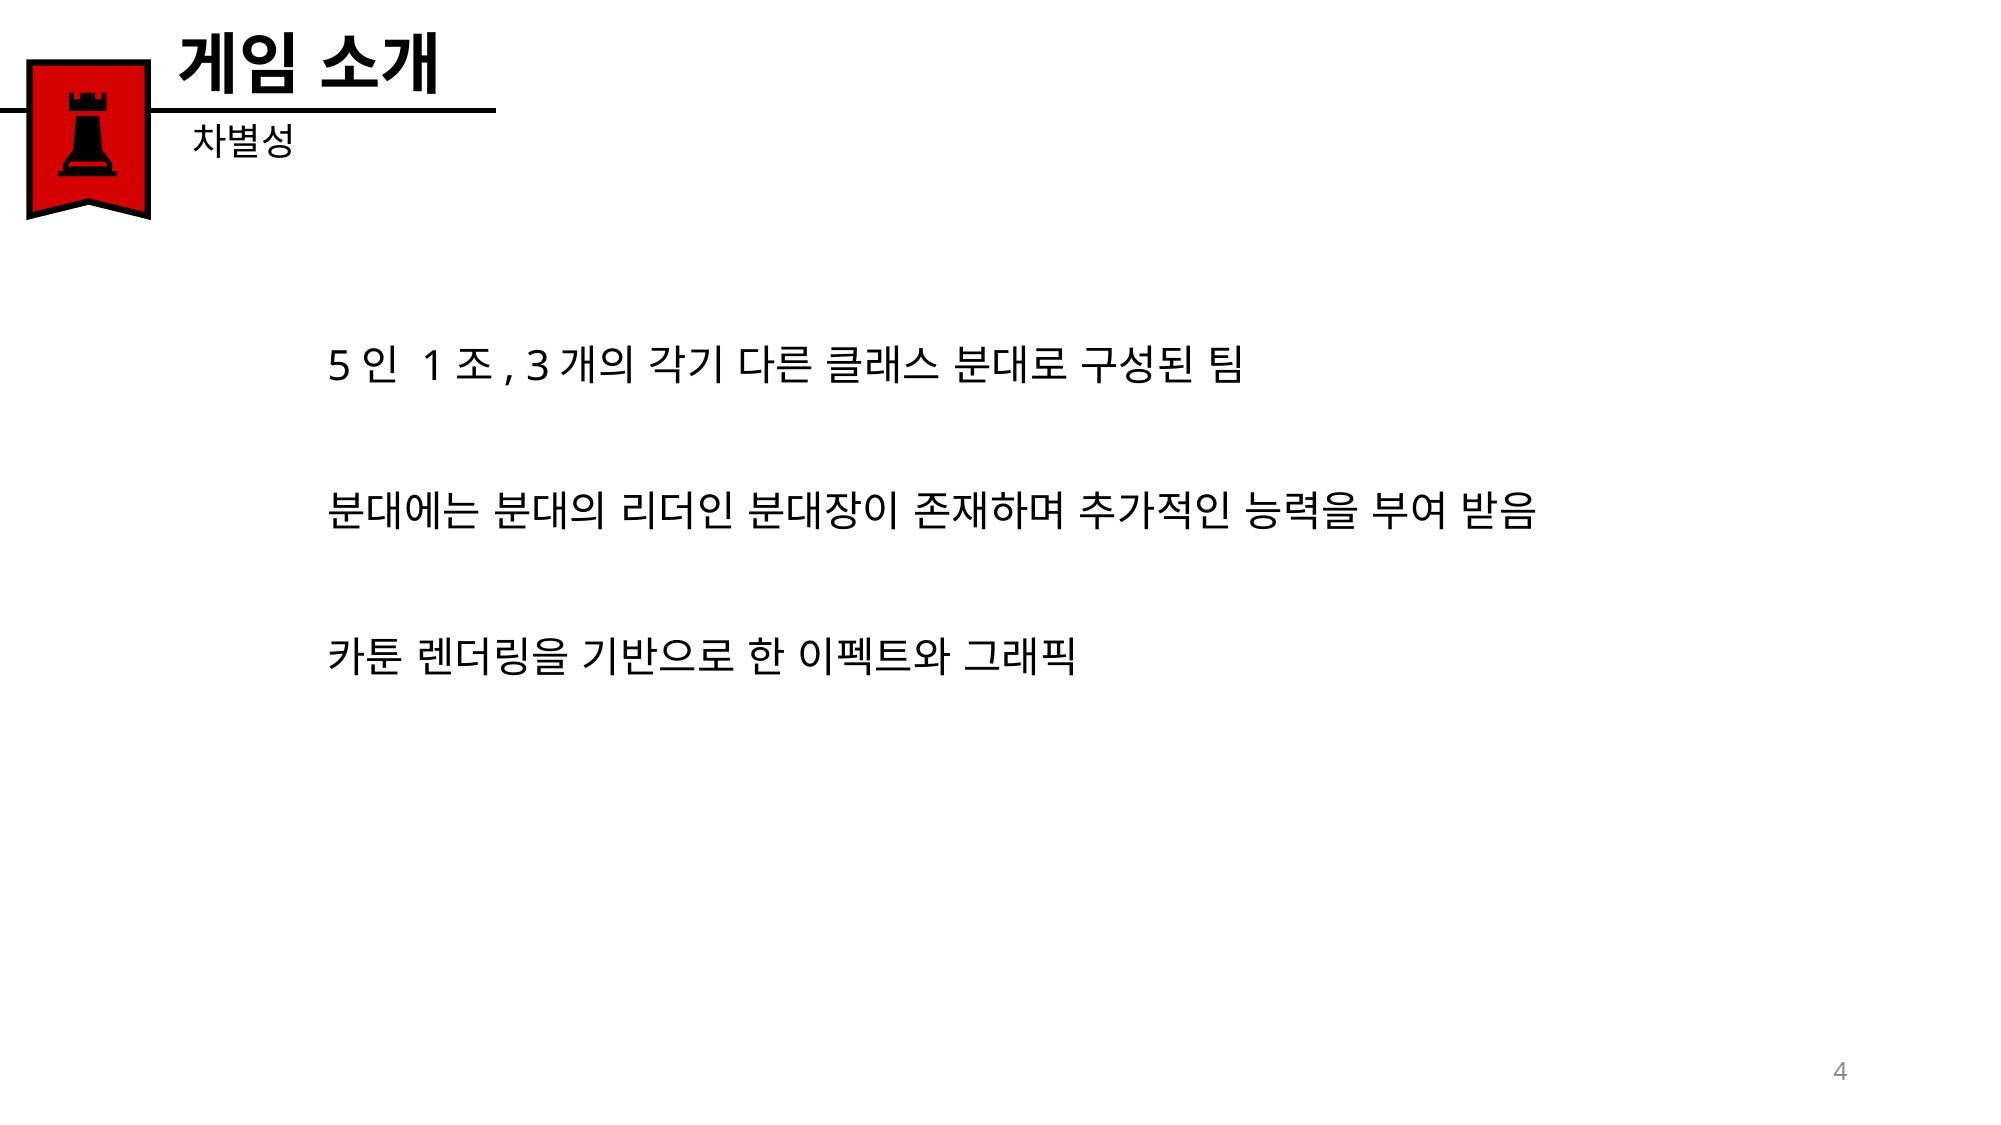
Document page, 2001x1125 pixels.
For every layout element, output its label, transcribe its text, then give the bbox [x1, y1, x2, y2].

slide_number 4 [1412, 1042, 1863, 1103]
text_box 5인 1조, 3개의 각기 다른 클래스 분대로 구성된 팀 [312, 331, 1584, 397]
text_box 분대에는 분대의 리더인 분대장이 존재하며 추가적인 능력을 부여 받음 [312, 477, 1713, 543]
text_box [0, 14, 525, 217]
text_box 카툰 렌더링을 기반으로 한 이펙트와 그래픽 [312, 623, 1713, 689]
